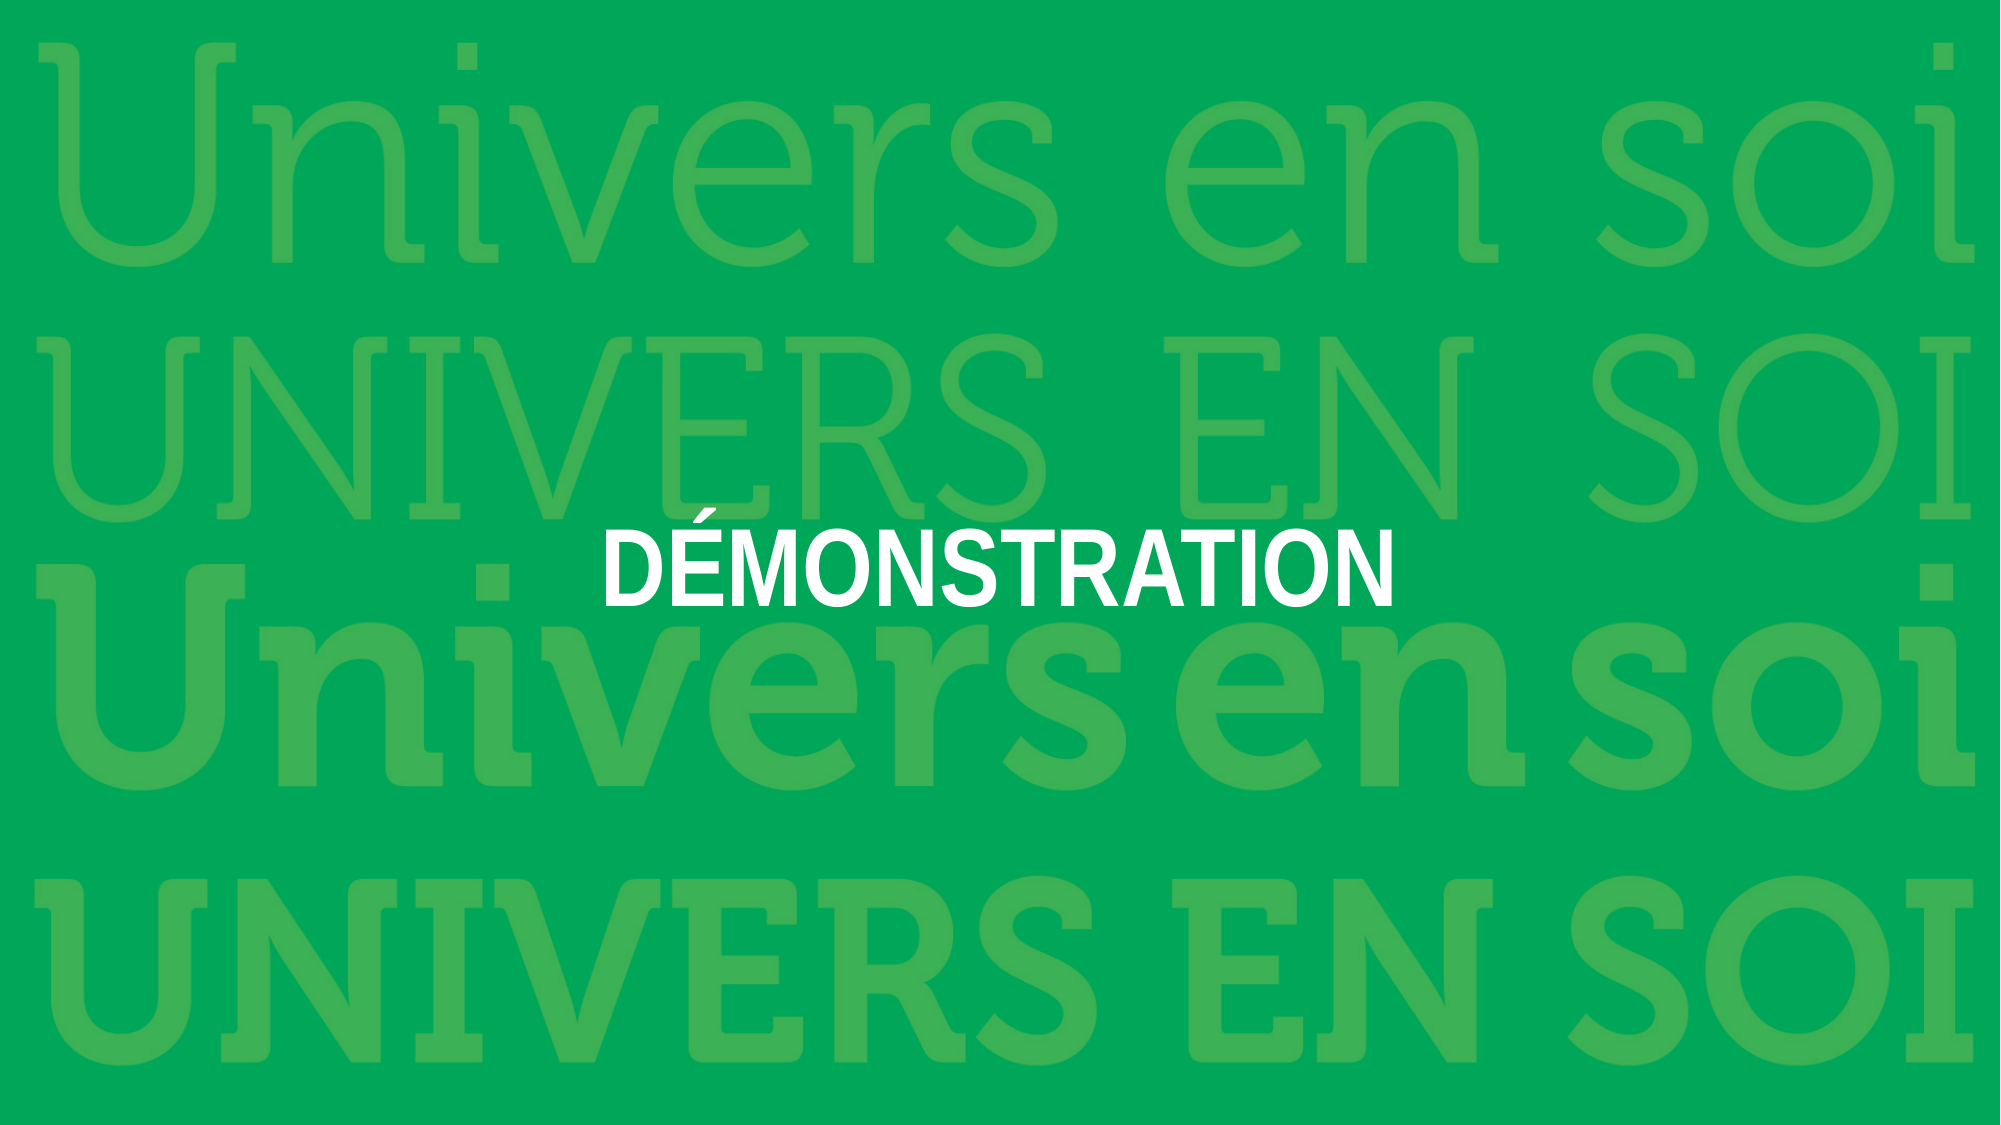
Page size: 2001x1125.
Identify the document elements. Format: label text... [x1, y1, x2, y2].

title Démonstration [180, 473, 1820, 652]
picture [0, 0, 2000, 1125]
